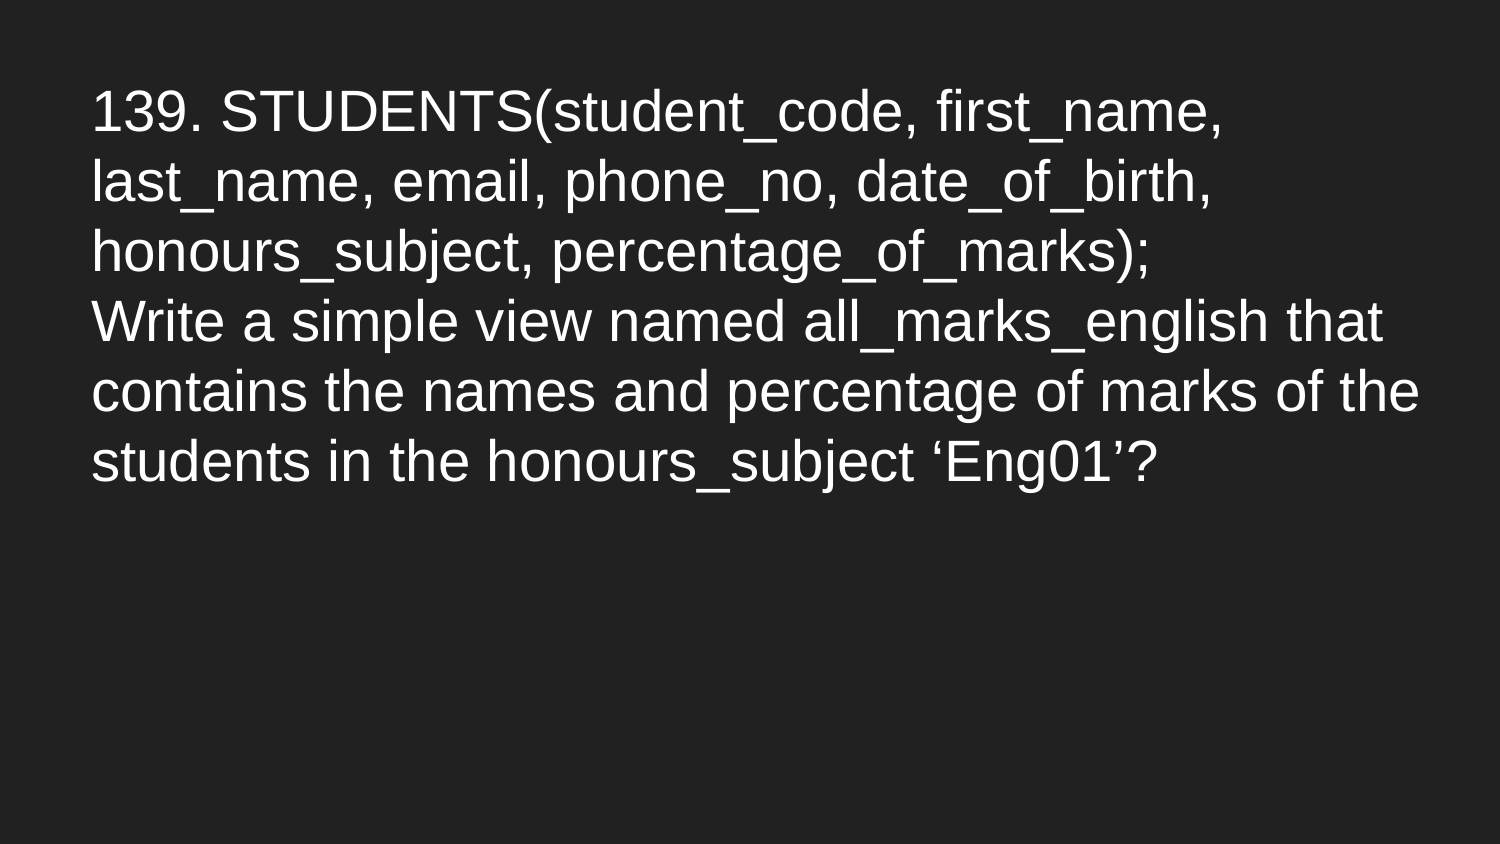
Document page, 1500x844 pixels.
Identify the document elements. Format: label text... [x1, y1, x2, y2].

title 139. STUDENTS(student_code, first_name, last_name, email, phone_no, date_of_birth, honours_subject, percentage_of_marks); Write a simple view named all_marks_english that contains the names and percentage of marks of the students in the honours_subject ‘Eng01’? [76, 58, 1474, 580]
